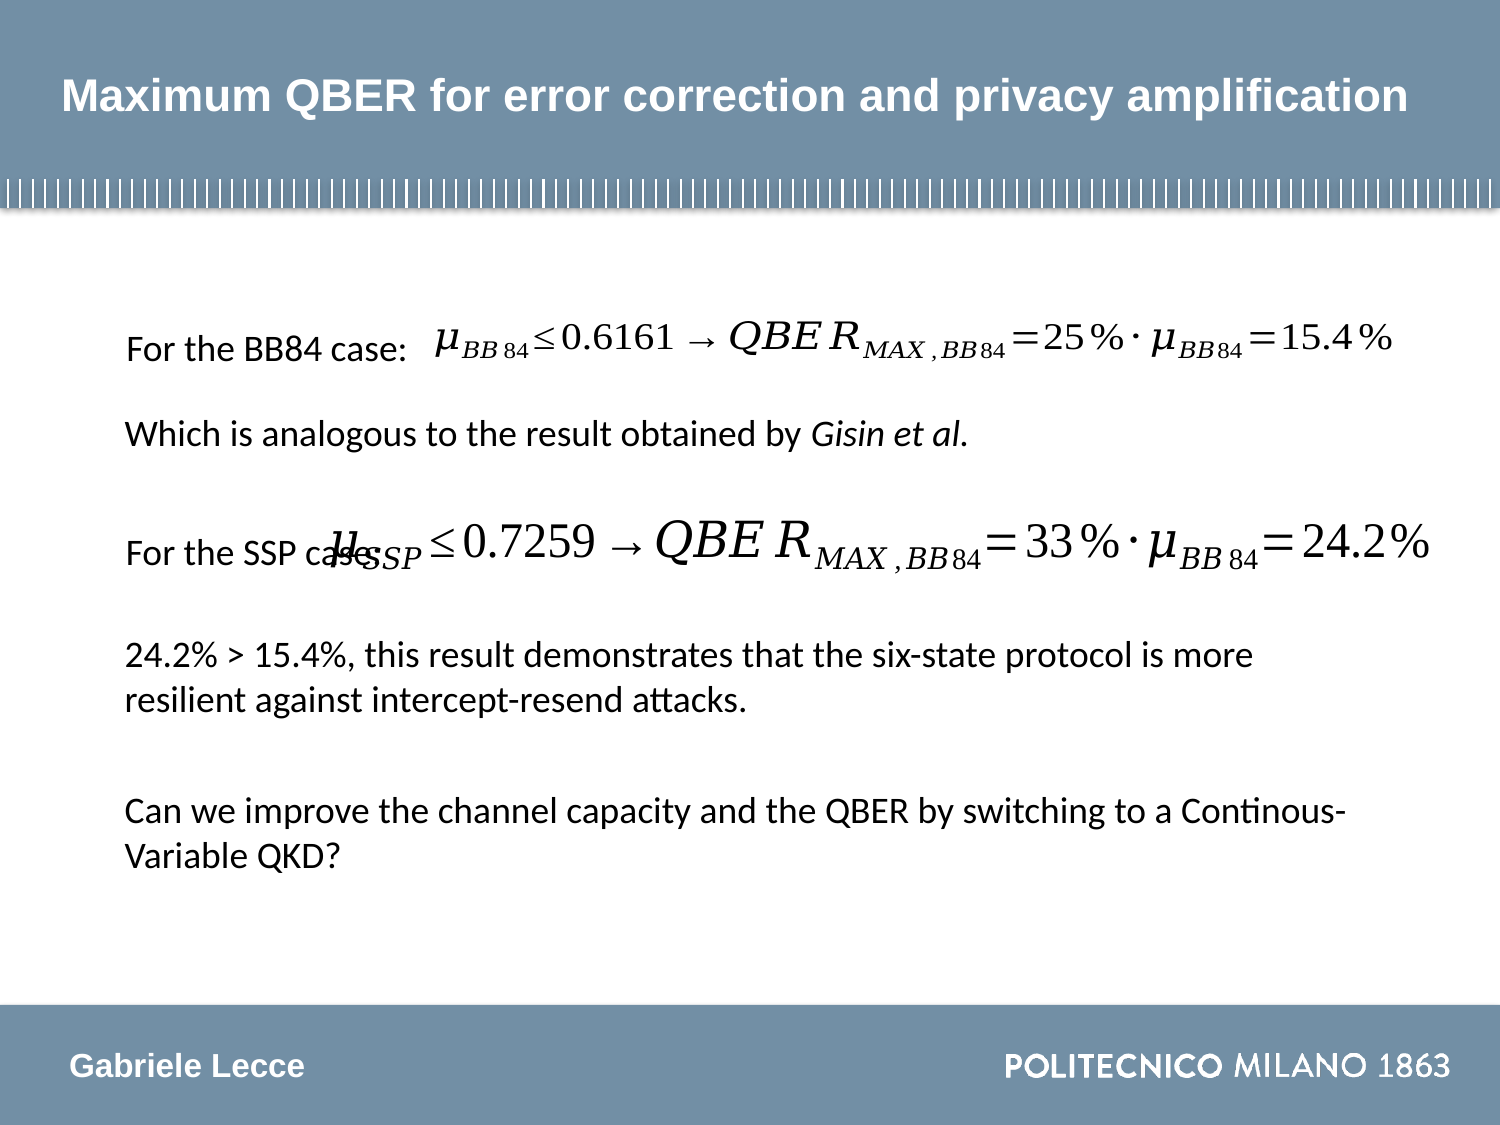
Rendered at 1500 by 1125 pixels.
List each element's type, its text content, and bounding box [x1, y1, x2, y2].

text_box Maximum QBER for error correction and privacy amplification [46, 58, 1454, 149]
picture [999, 1041, 1456, 1089]
text_box Which is analogous to the result obtained by Gisin et al. [109, 401, 1190, 462]
text_box 24.2% > 15.4%, this result demonstrates that the six-state protocol is more resilient against intercept-resend attacks. [109, 622, 1296, 728]
text_box Can we improve the channel capacity and the QBER by switching to a Continous-Variable QKD? [109, 778, 1382, 884]
text_box For the BB84 case: [111, 316, 432, 376]
text_box For the SSP case: [111, 520, 398, 581]
